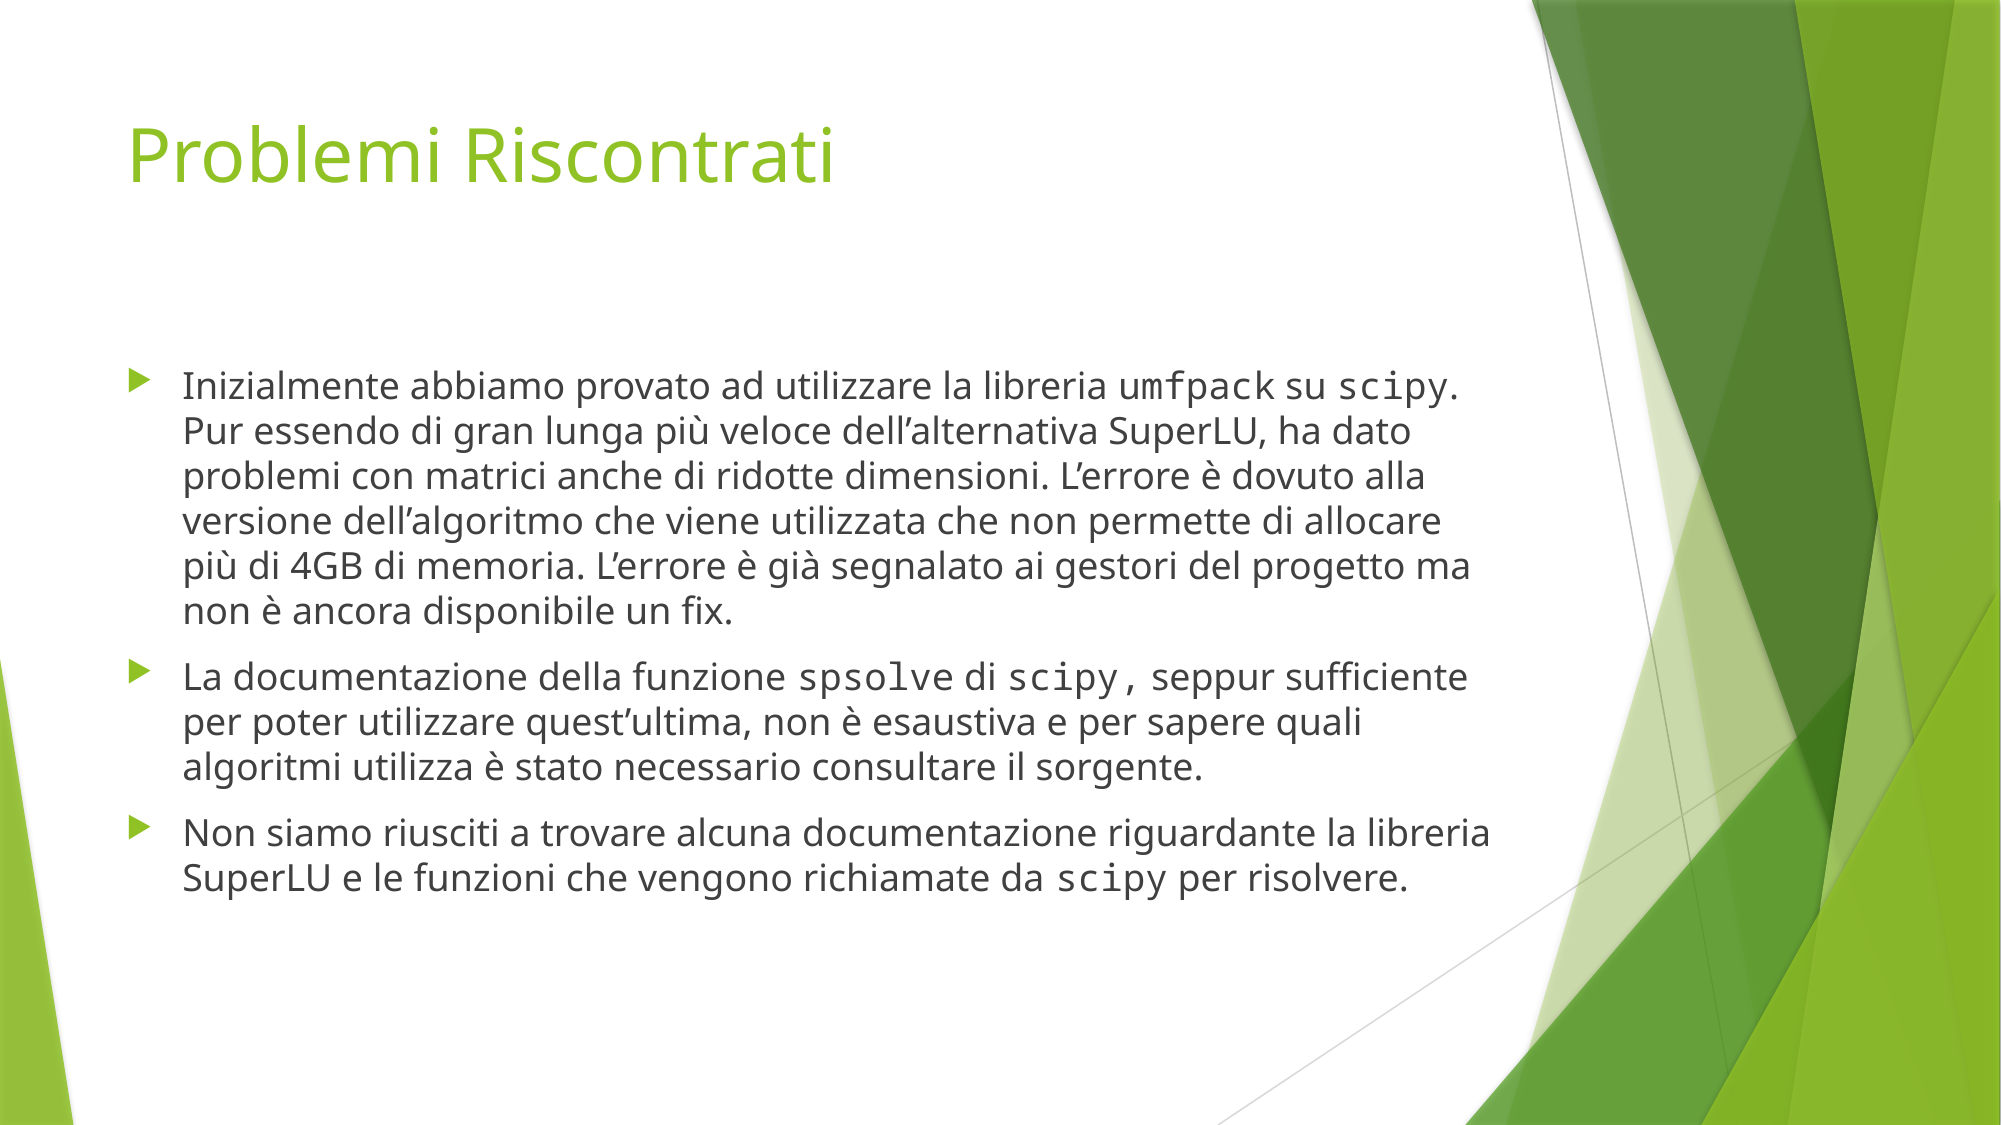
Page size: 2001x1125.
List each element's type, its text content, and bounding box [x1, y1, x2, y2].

list Inizialmente abbiamo provato ad utilizzare la libreria umfpack su scipy. Pur essendo di gran lunga più veloce dell’alternativa SuperLU, ha dato problemi con matrici anche di ridotte dimensioni. L’errore è dovuto alla versione dell’algoritmo che viene utilizzata che non permette di allocare più di 4GB di memoria. L’errore è già segnalato ai gestori del progetto ma non è ancora disponibile un fix. La documentazione della funzione spsolve di scipy, seppur sufficiente per poter utilizzare quest’ultima, non è esaustiva e per sapere quali algoritmi utilizza è stato necessario consultare il sorgente. Non siamo riusciti a trovare alcuna documentazione riguardante la libreria SuperLU e le funzioni che vengono richiamate da scipy per risolvere. [111, 354, 1522, 992]
title Problemi Riscontrati [111, 99, 1522, 317]
